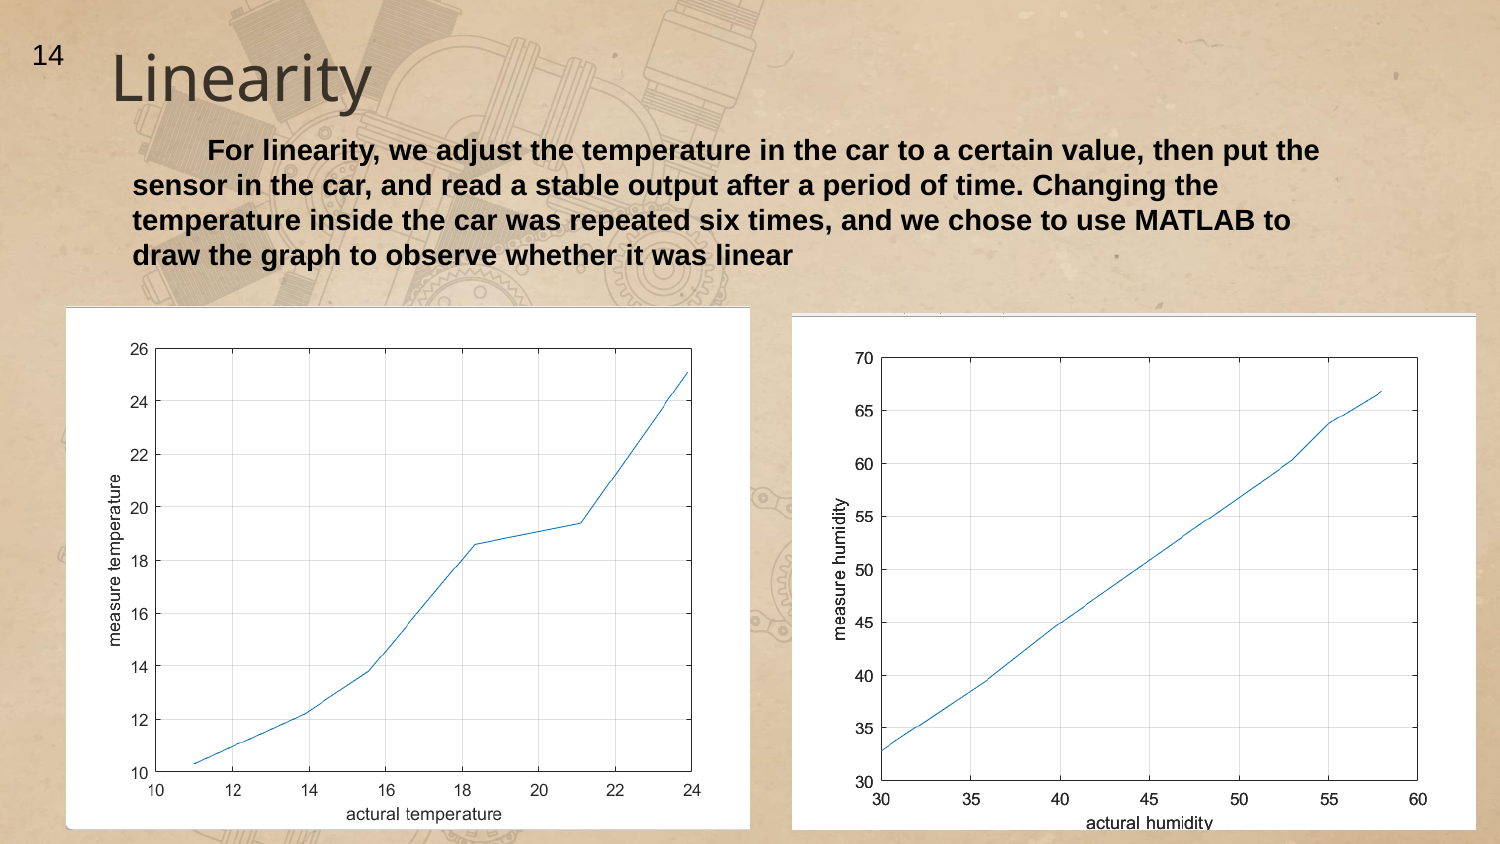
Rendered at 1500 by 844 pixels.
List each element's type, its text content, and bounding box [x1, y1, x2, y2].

text_box For linearity, we adjust the temperature in the car to a certain value, then put the sensor in the car, and read a stable output after a period of time. Changing the temperature inside the car was repeated six times, and we chose to use MATLAB to draw the graph to observe whether it was linear [117, 124, 1383, 279]
text_box Linearity [0, 26, 483, 125]
picture [0, 0, 1500, 844]
text_box 14 [17, 28, 85, 79]
